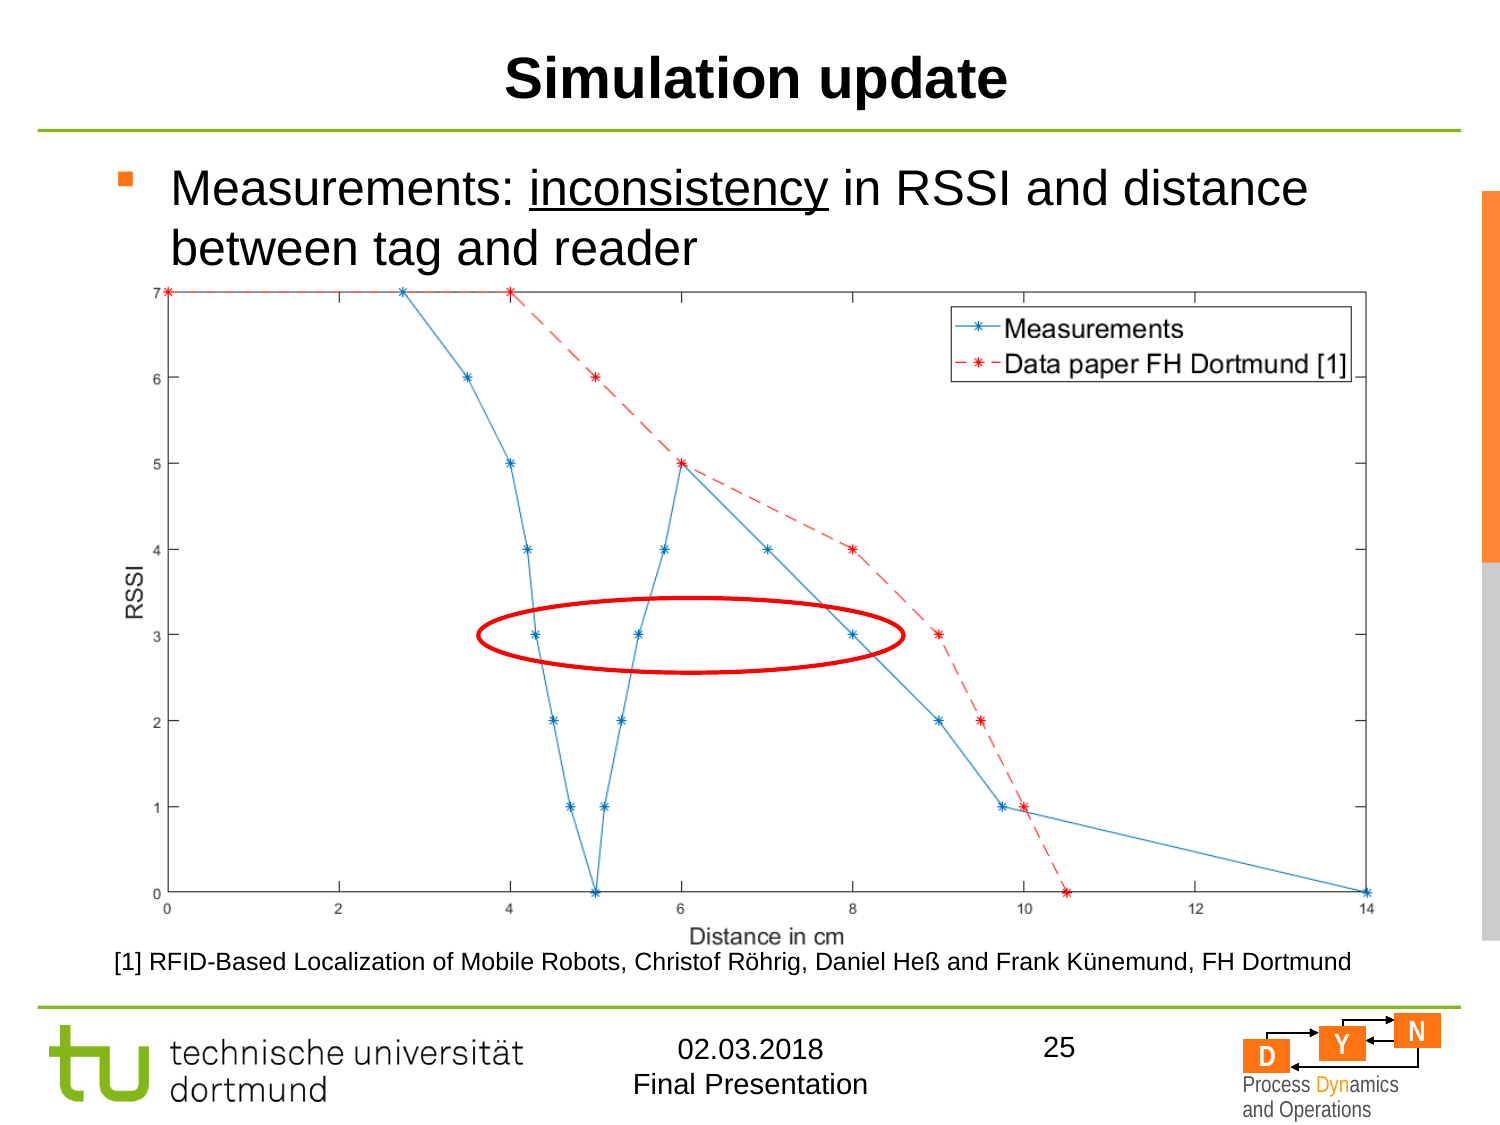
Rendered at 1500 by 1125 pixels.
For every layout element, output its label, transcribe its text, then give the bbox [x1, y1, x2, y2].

picture [94, 281, 1412, 951]
text_box Measurements: inconsistency in RSSI and distance between tag and reader [1] RFID-Based Localization of Mobile Robots, Christof Röhrig, Daniel Heß and Frank Künemund, FH Dortmund [99, 148, 1434, 917]
picture [49, 1025, 523, 1102]
title Simulation update [81, 10, 1417, 141]
